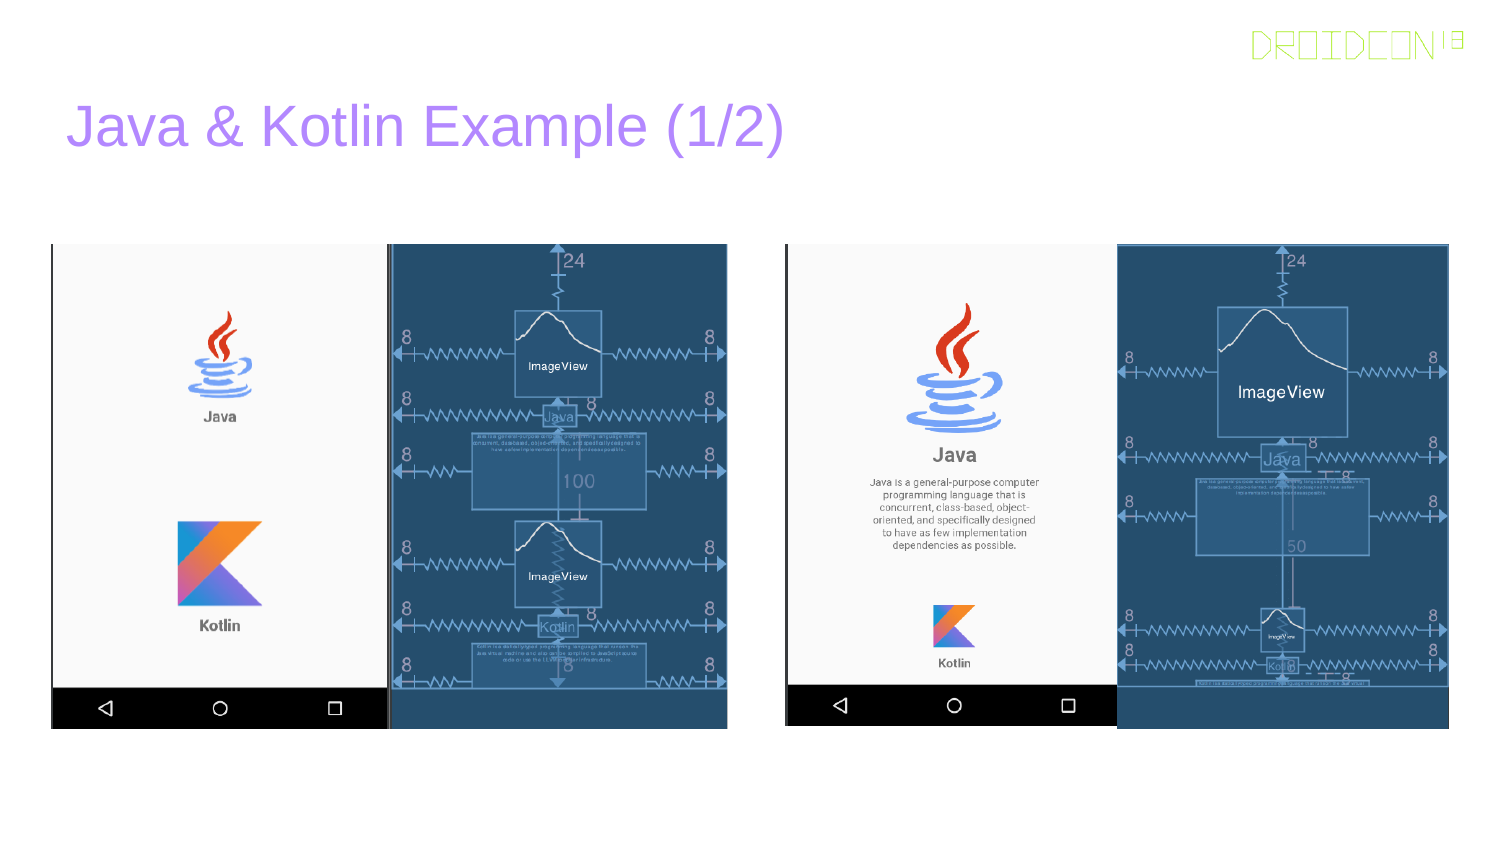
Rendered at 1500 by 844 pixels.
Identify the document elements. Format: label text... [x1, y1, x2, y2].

picture [784, 244, 1450, 730]
picture [50, 244, 728, 730]
text_box Java & Kotlin Example (1/2) [51, 72, 1449, 167]
picture [1251, 26, 1467, 81]
